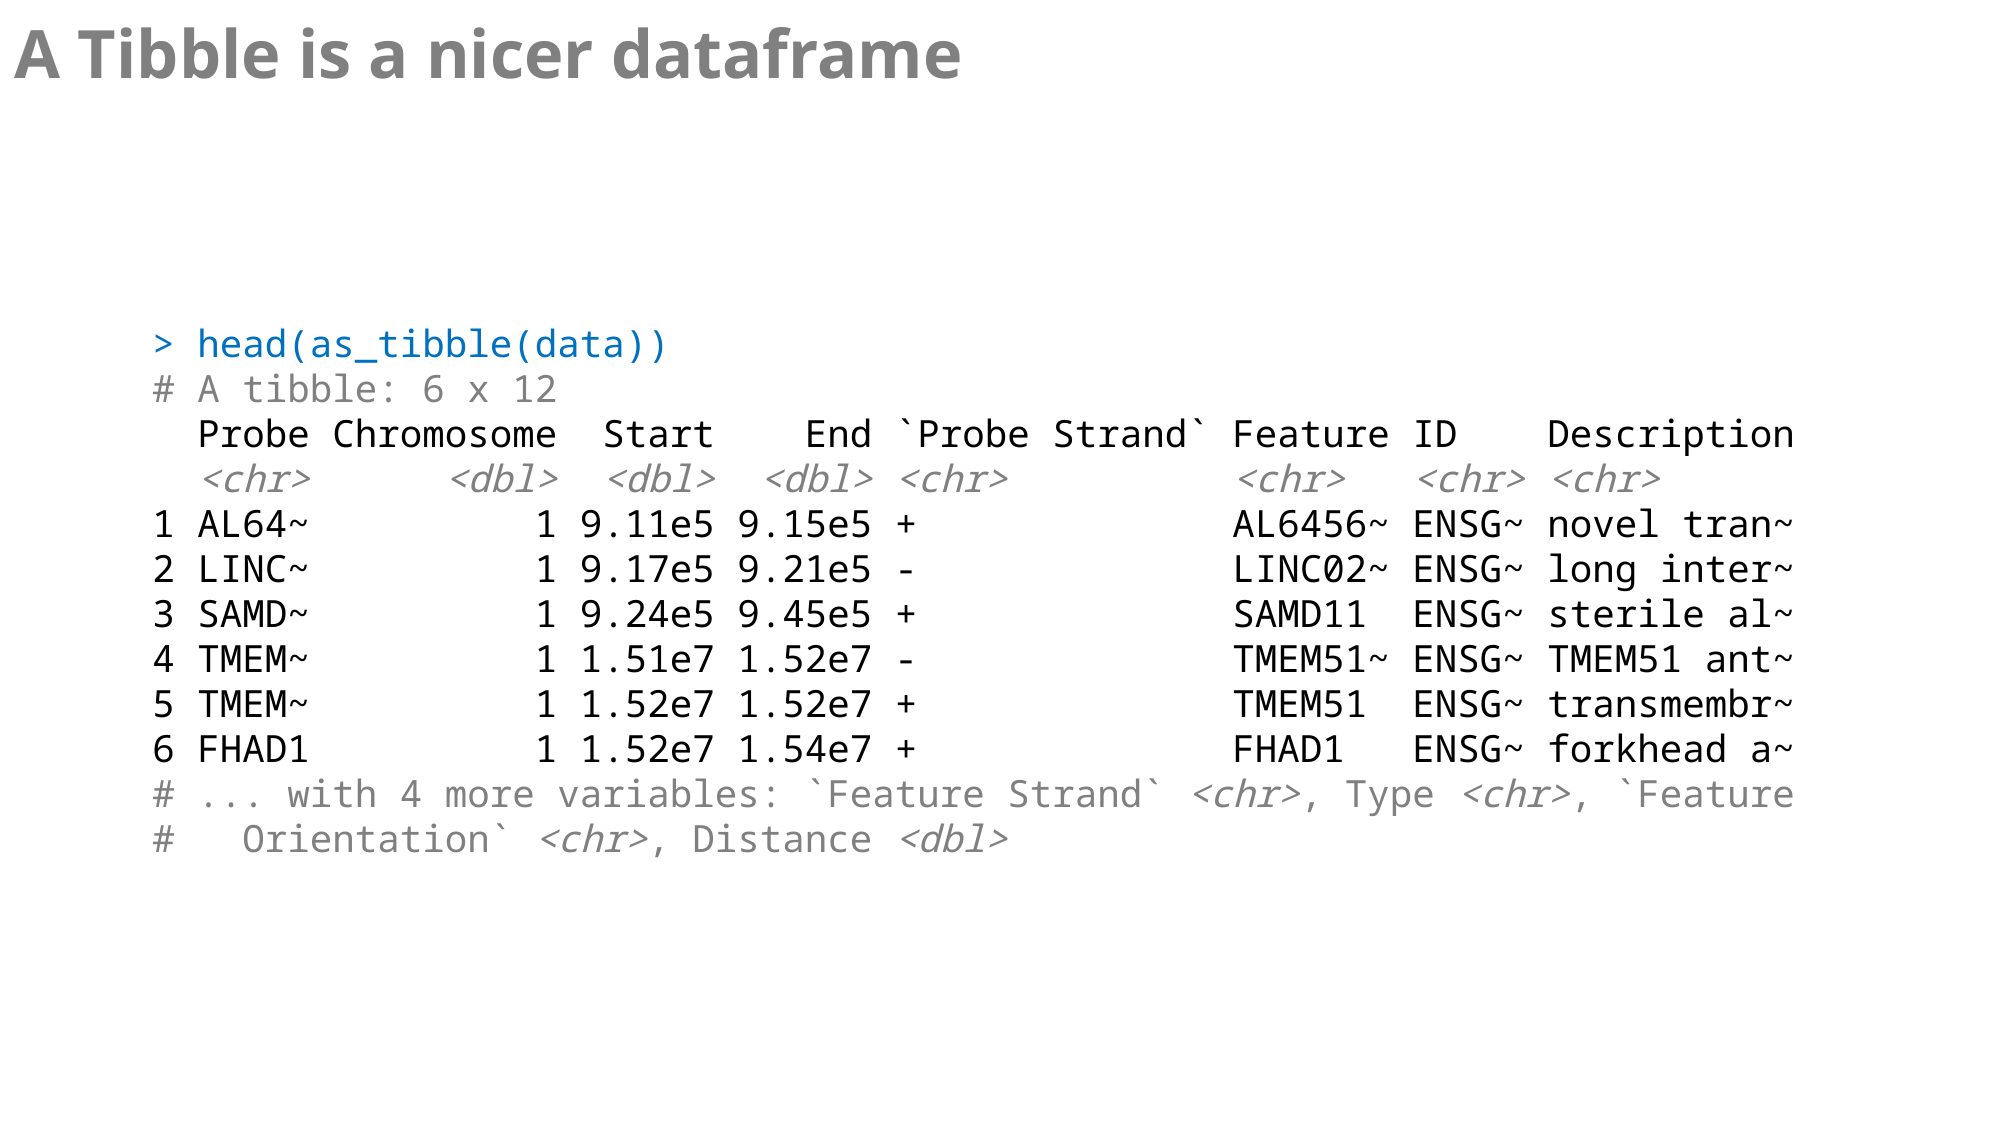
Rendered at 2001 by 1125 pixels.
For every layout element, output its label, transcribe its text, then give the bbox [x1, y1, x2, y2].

text_box > head(as_tibble(data)) # A tibble: 6 x 12 Probe Chromosome Start End `Probe Strand` Feature ID Description <chr> <dbl> <dbl> <dbl> <chr> <chr> <chr> <chr> 1 AL64~ 1 9.11e5 9.15e5 + AL6456~ ENSG~ novel tran~ 2 LINC~ 1 9.17e5 9.21e5 - LINC02~ ENSG~ long inter~ 3 SAMD~ 1 9.24e5 9.45e5 + SAMD11 ENSG~ sterile al~ 4 TMEM~ 1 1.51e7 1.52e7 - TMEM51~ ENSG~ TMEM51 ant~ 5 TMEM~ 1 1.52e7 1.52e7 + TMEM51 ENSG~ transmembr~ 6 FHAD1 1 1.52e7 1.54e7 + FHAD1 ENSG~ forkhead a~ # ... with 4 more variables: `Feature Strand` <chr>, Type <chr>, `Feature # Orientation` <chr>, Distance <dbl> [137, 312, 1919, 909]
text_box A Tibble is a nicer dataframe [0, 14, 1975, 221]
